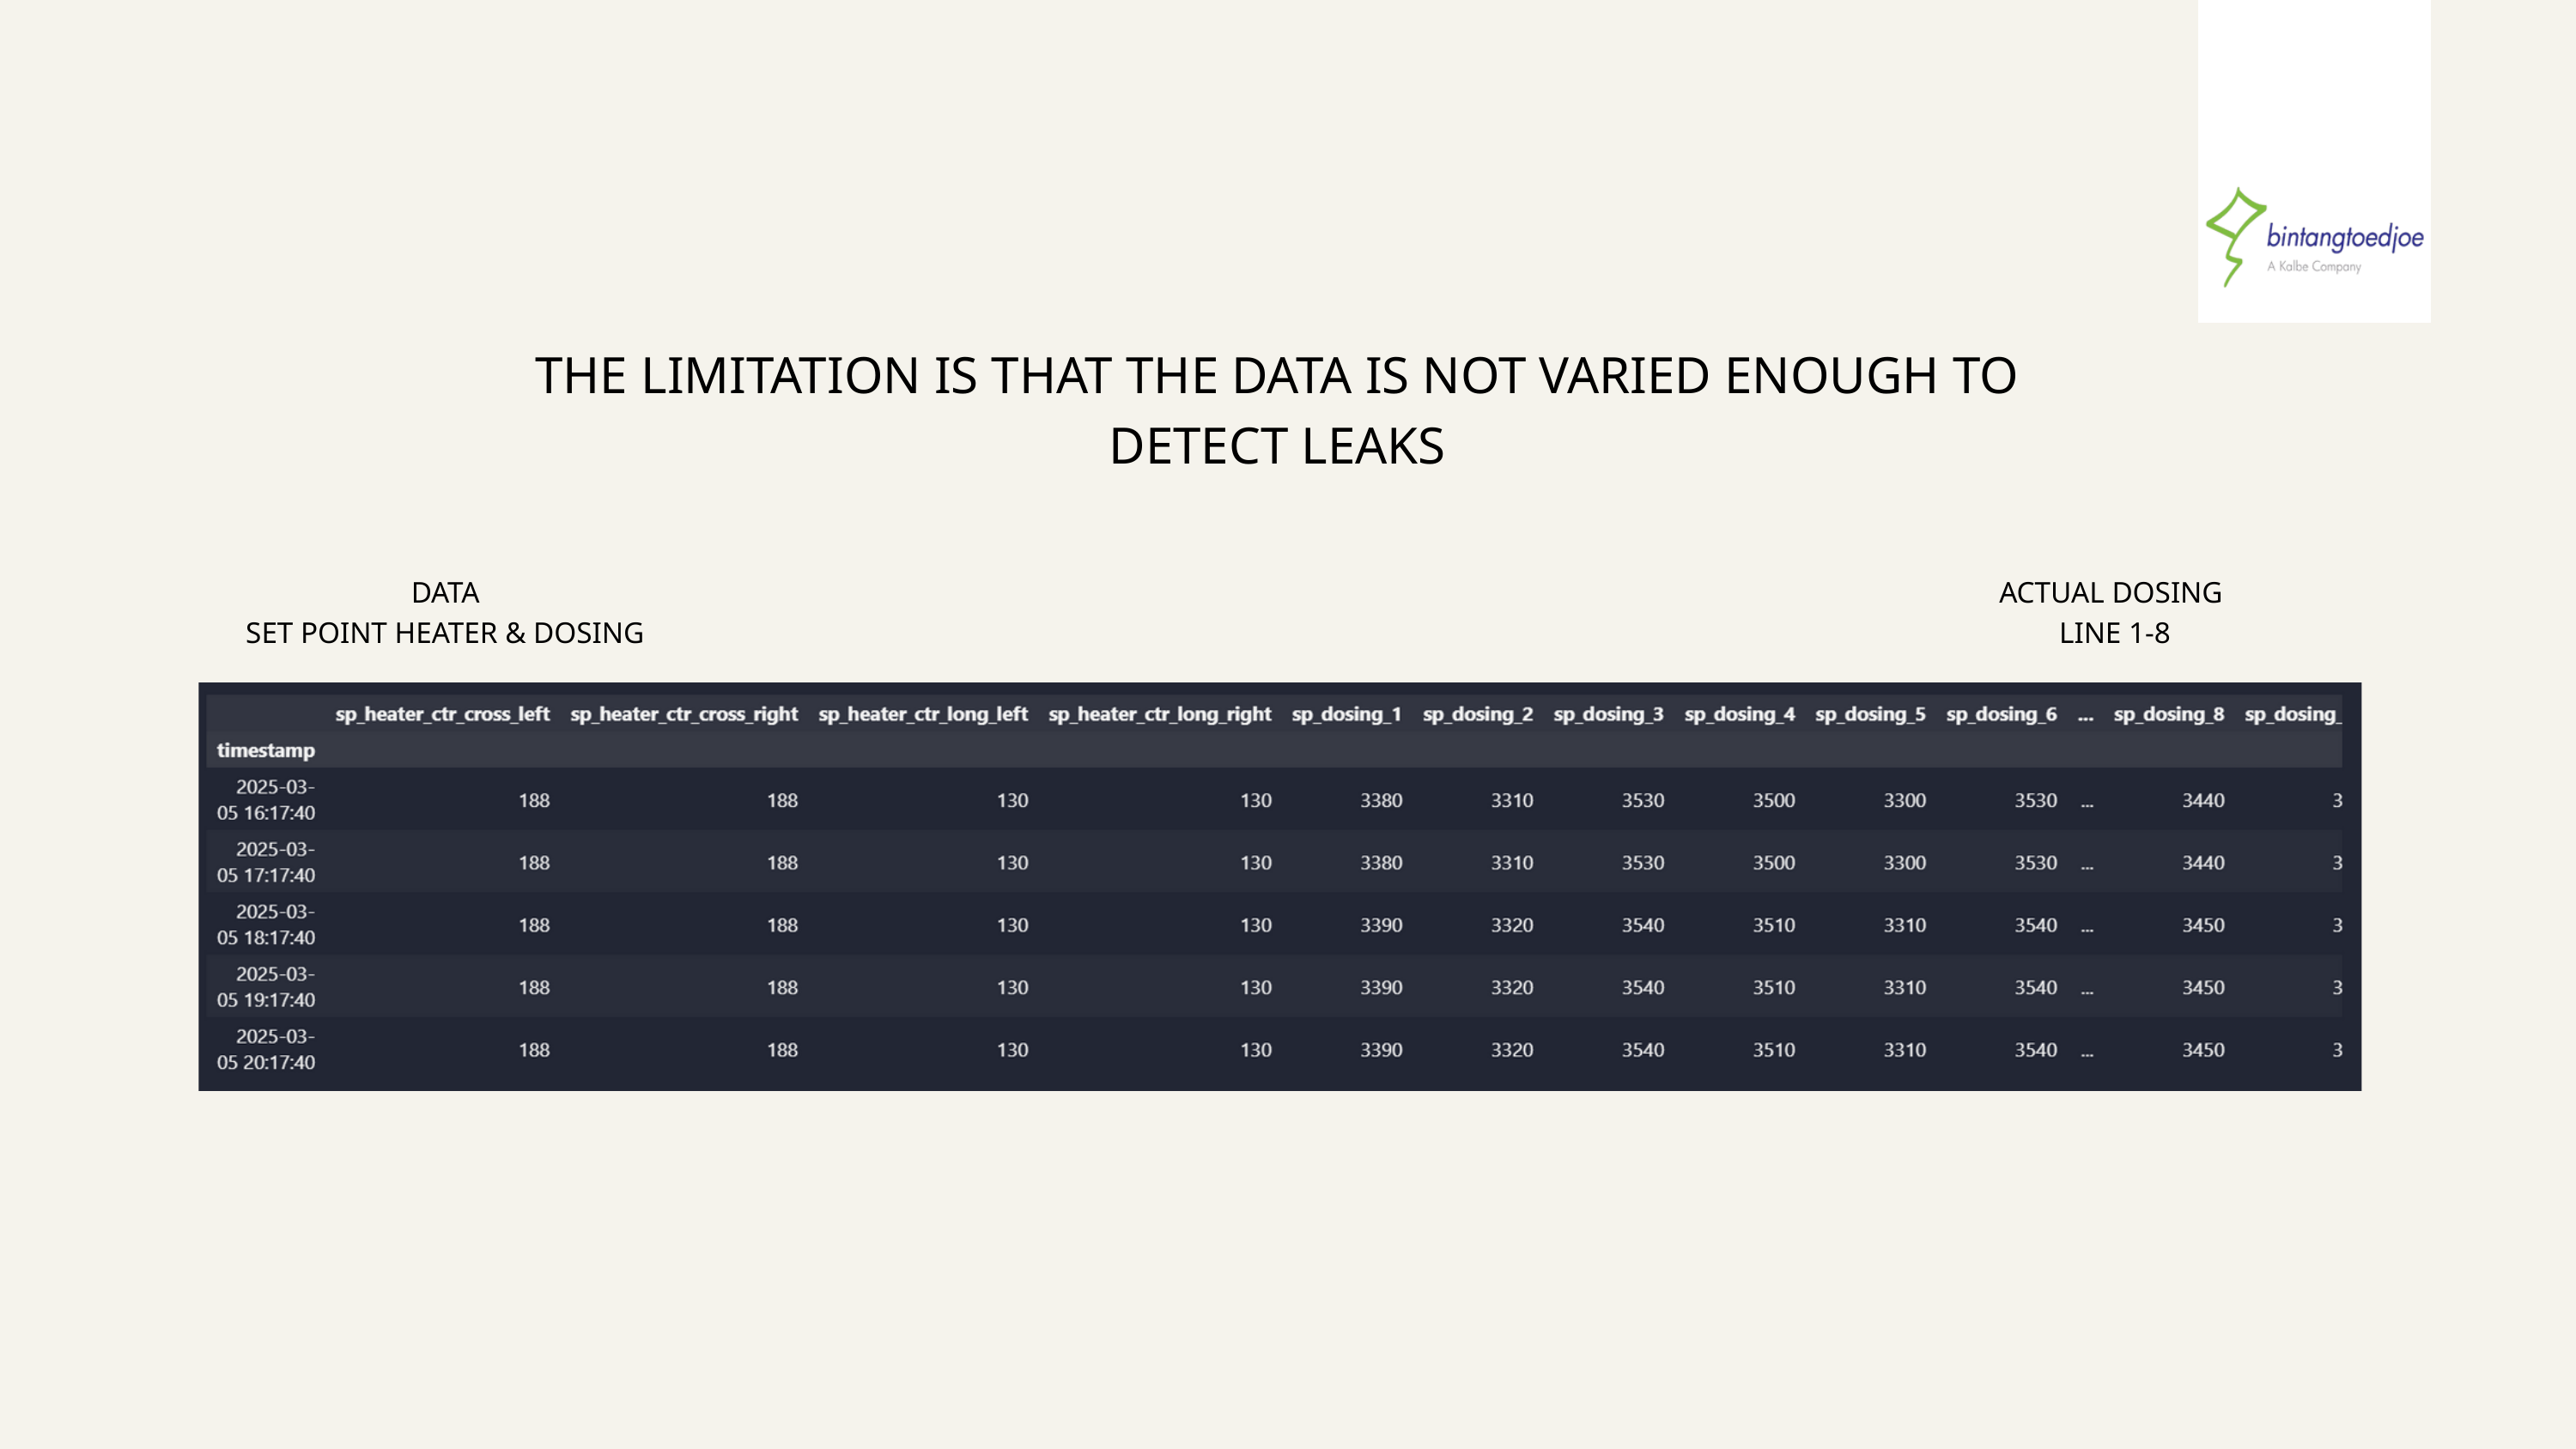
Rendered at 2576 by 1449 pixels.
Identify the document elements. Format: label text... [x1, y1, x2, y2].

text_box DATA SET POINT HEATER & DOSING [198, 568, 692, 649]
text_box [2198, 0, 2432, 324]
text_box ACTUAL DOSING LINE 1-8 [1868, 568, 2362, 649]
text_box THE LIMITATION IS THAT THE DATA IS NOT VARIED ENOUGH TO DETECT LEAKS [453, 333, 2102, 474]
text_box [198, 682, 2362, 1091]
